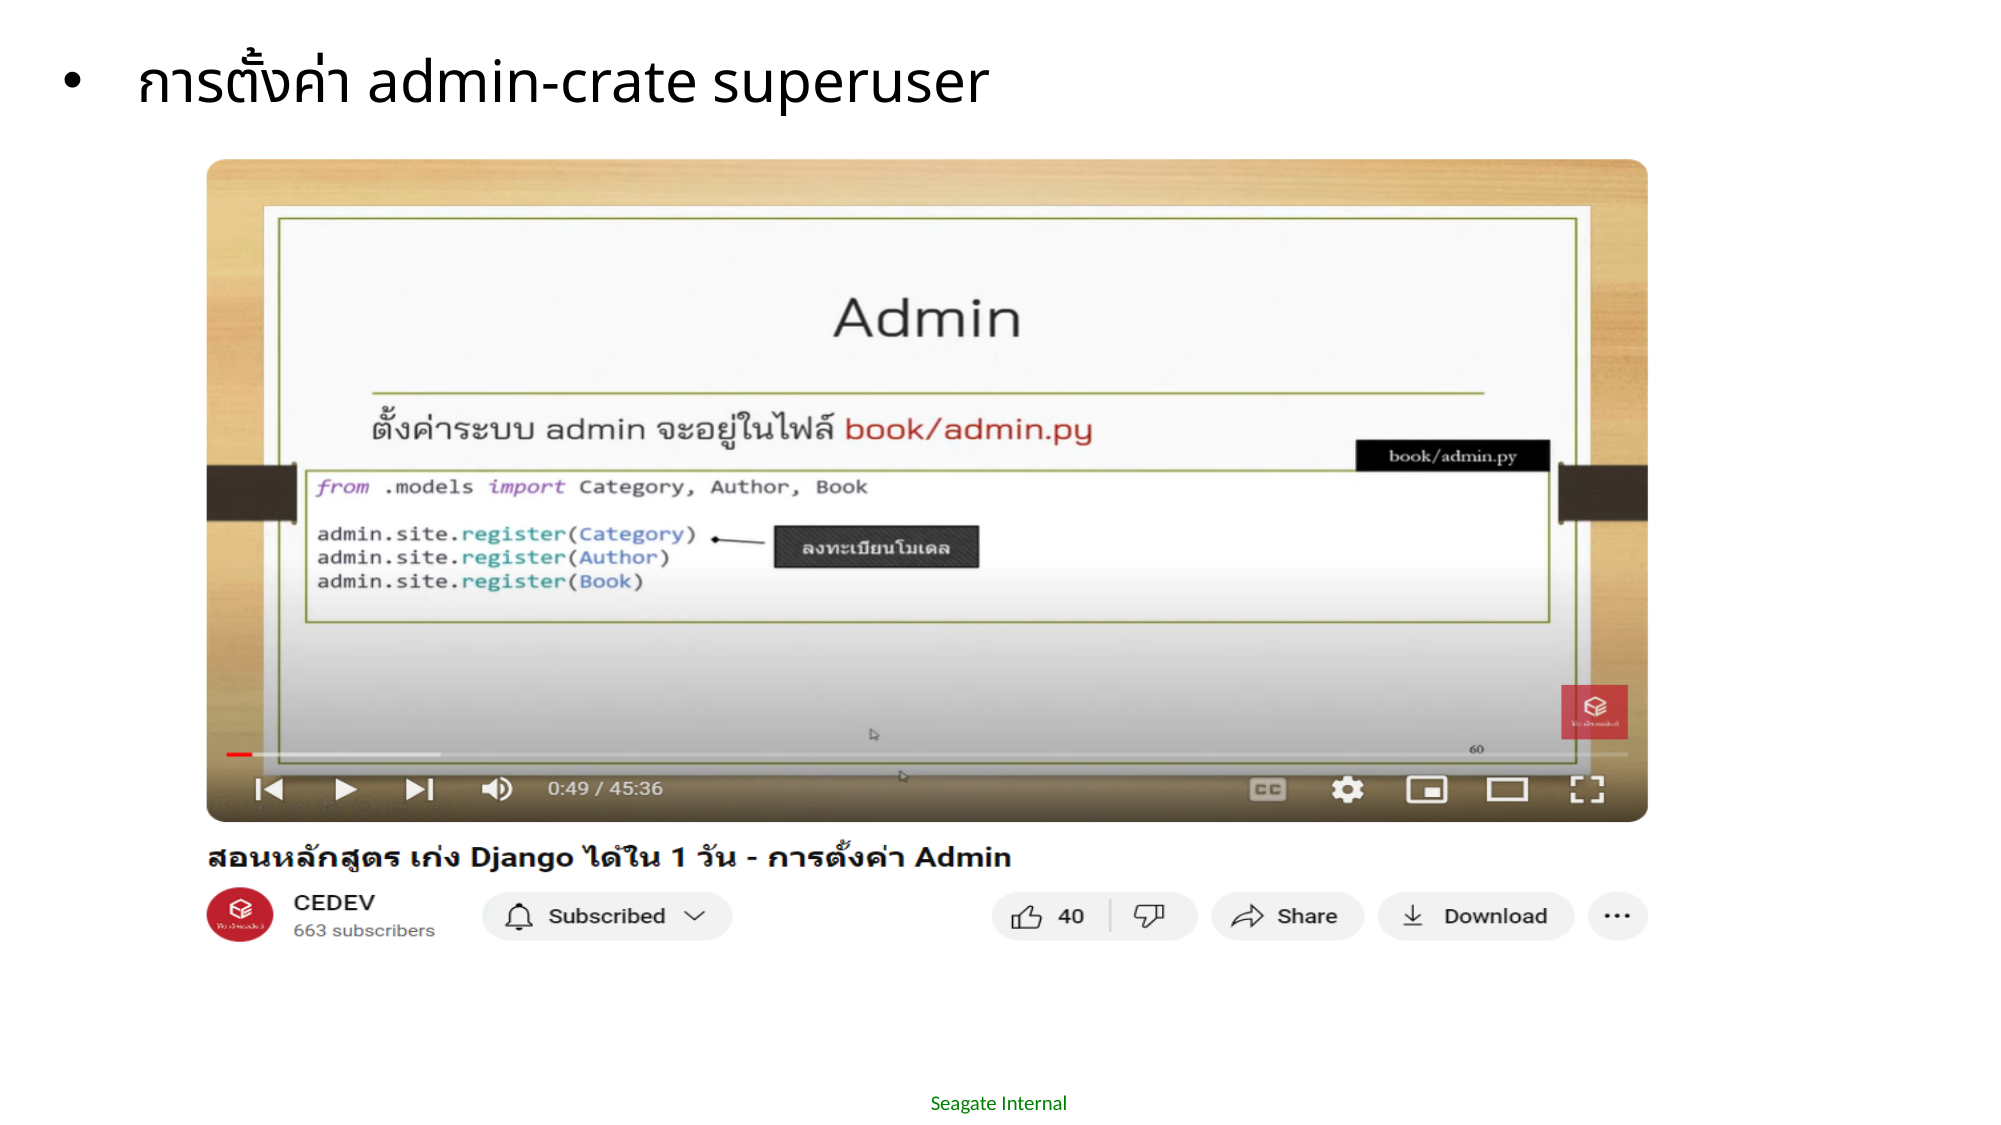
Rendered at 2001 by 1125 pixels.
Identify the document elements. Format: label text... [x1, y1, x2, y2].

picture [155, 118, 1672, 945]
text_box การตั้งค่า admin-crate superuser [47, 37, 1006, 262]
